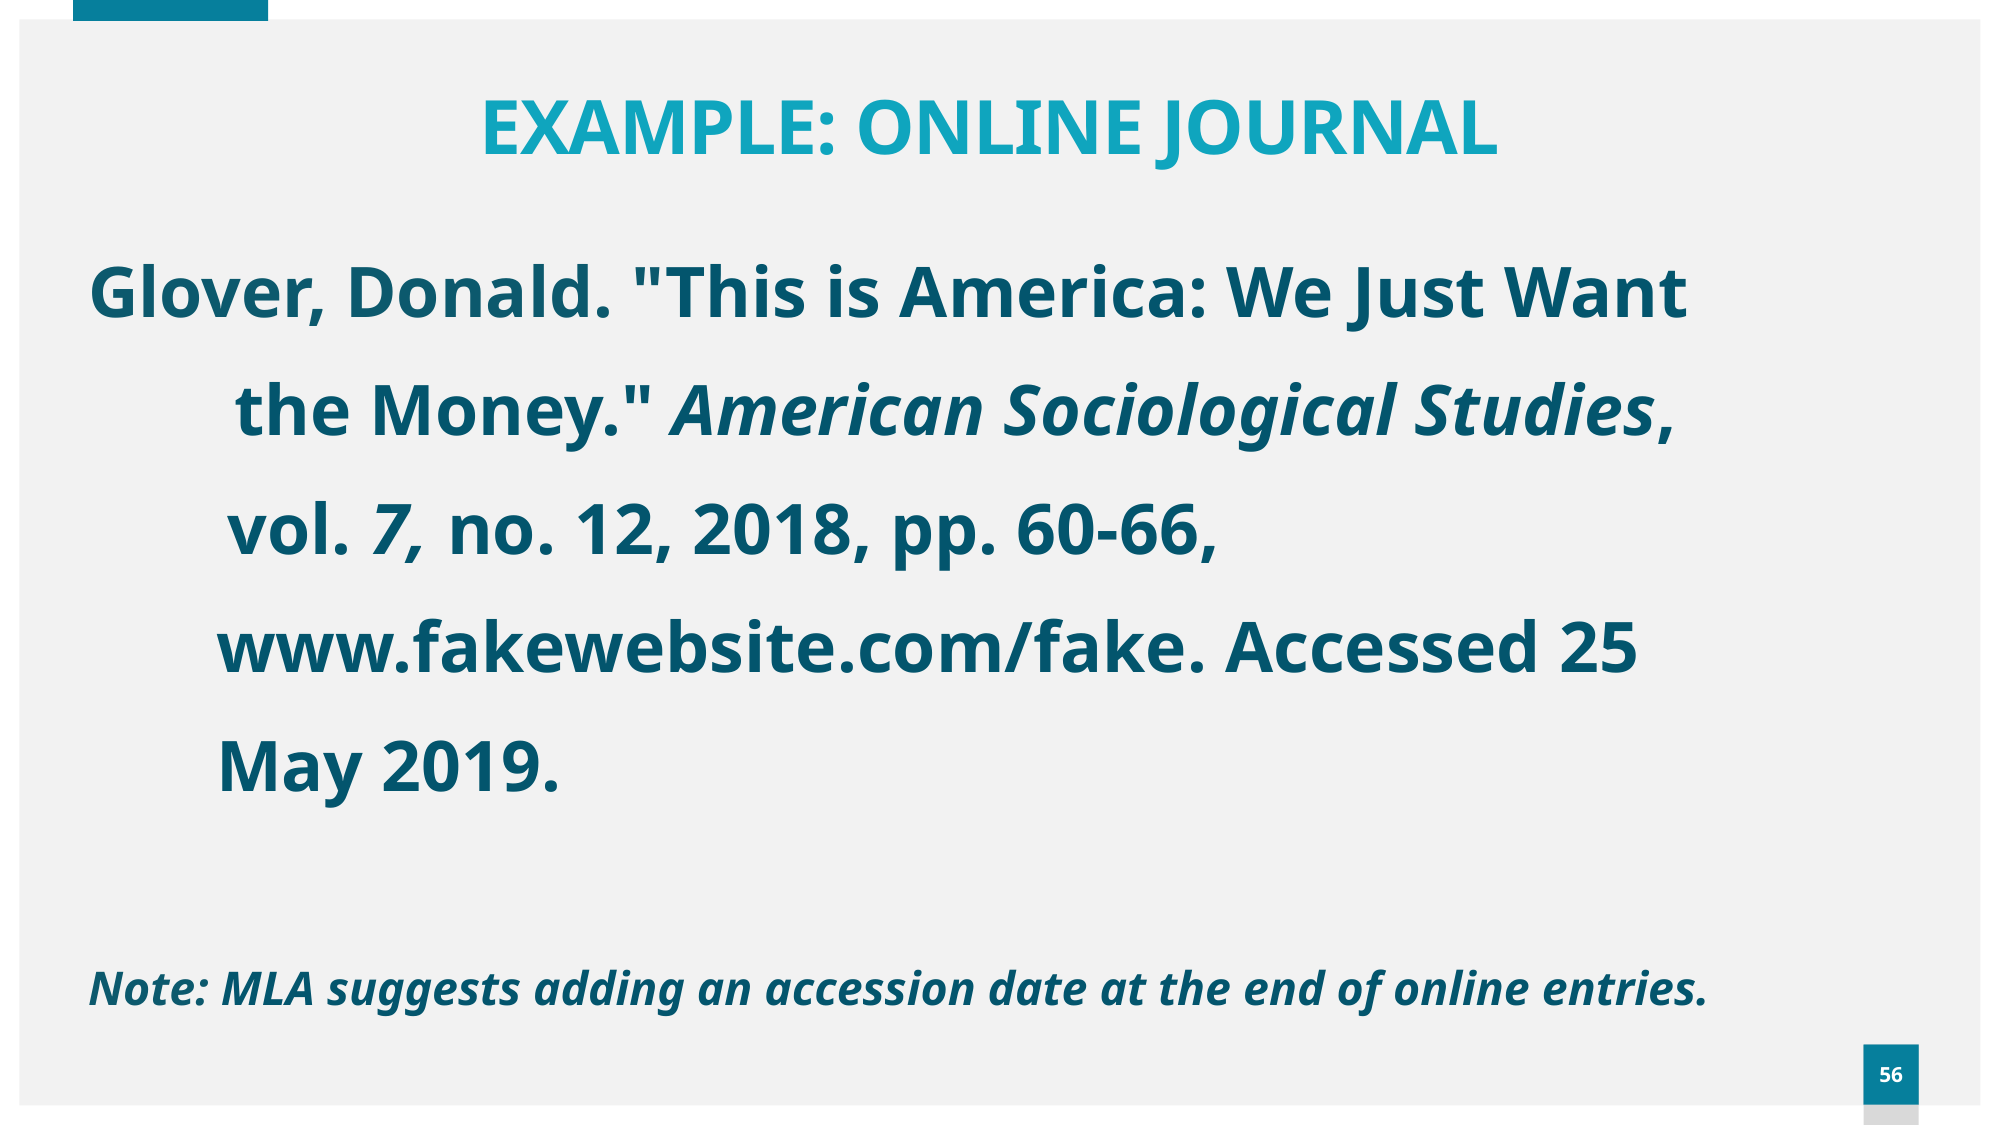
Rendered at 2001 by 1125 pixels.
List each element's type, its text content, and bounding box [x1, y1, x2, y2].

list Glover, Donald. "This is America: We Just Want the Money." American Sociological Studies, vol. 7, no. 12, 2018, pp. 60-66, www.fakewebsite.com/fake. Accessed 25 May 2019. Note: MLA suggests adding an accession date at the end of online entries. [73, 239, 1907, 1023]
title EXAMPLE: ONLINE JOURNAL [73, 82, 1907, 179]
